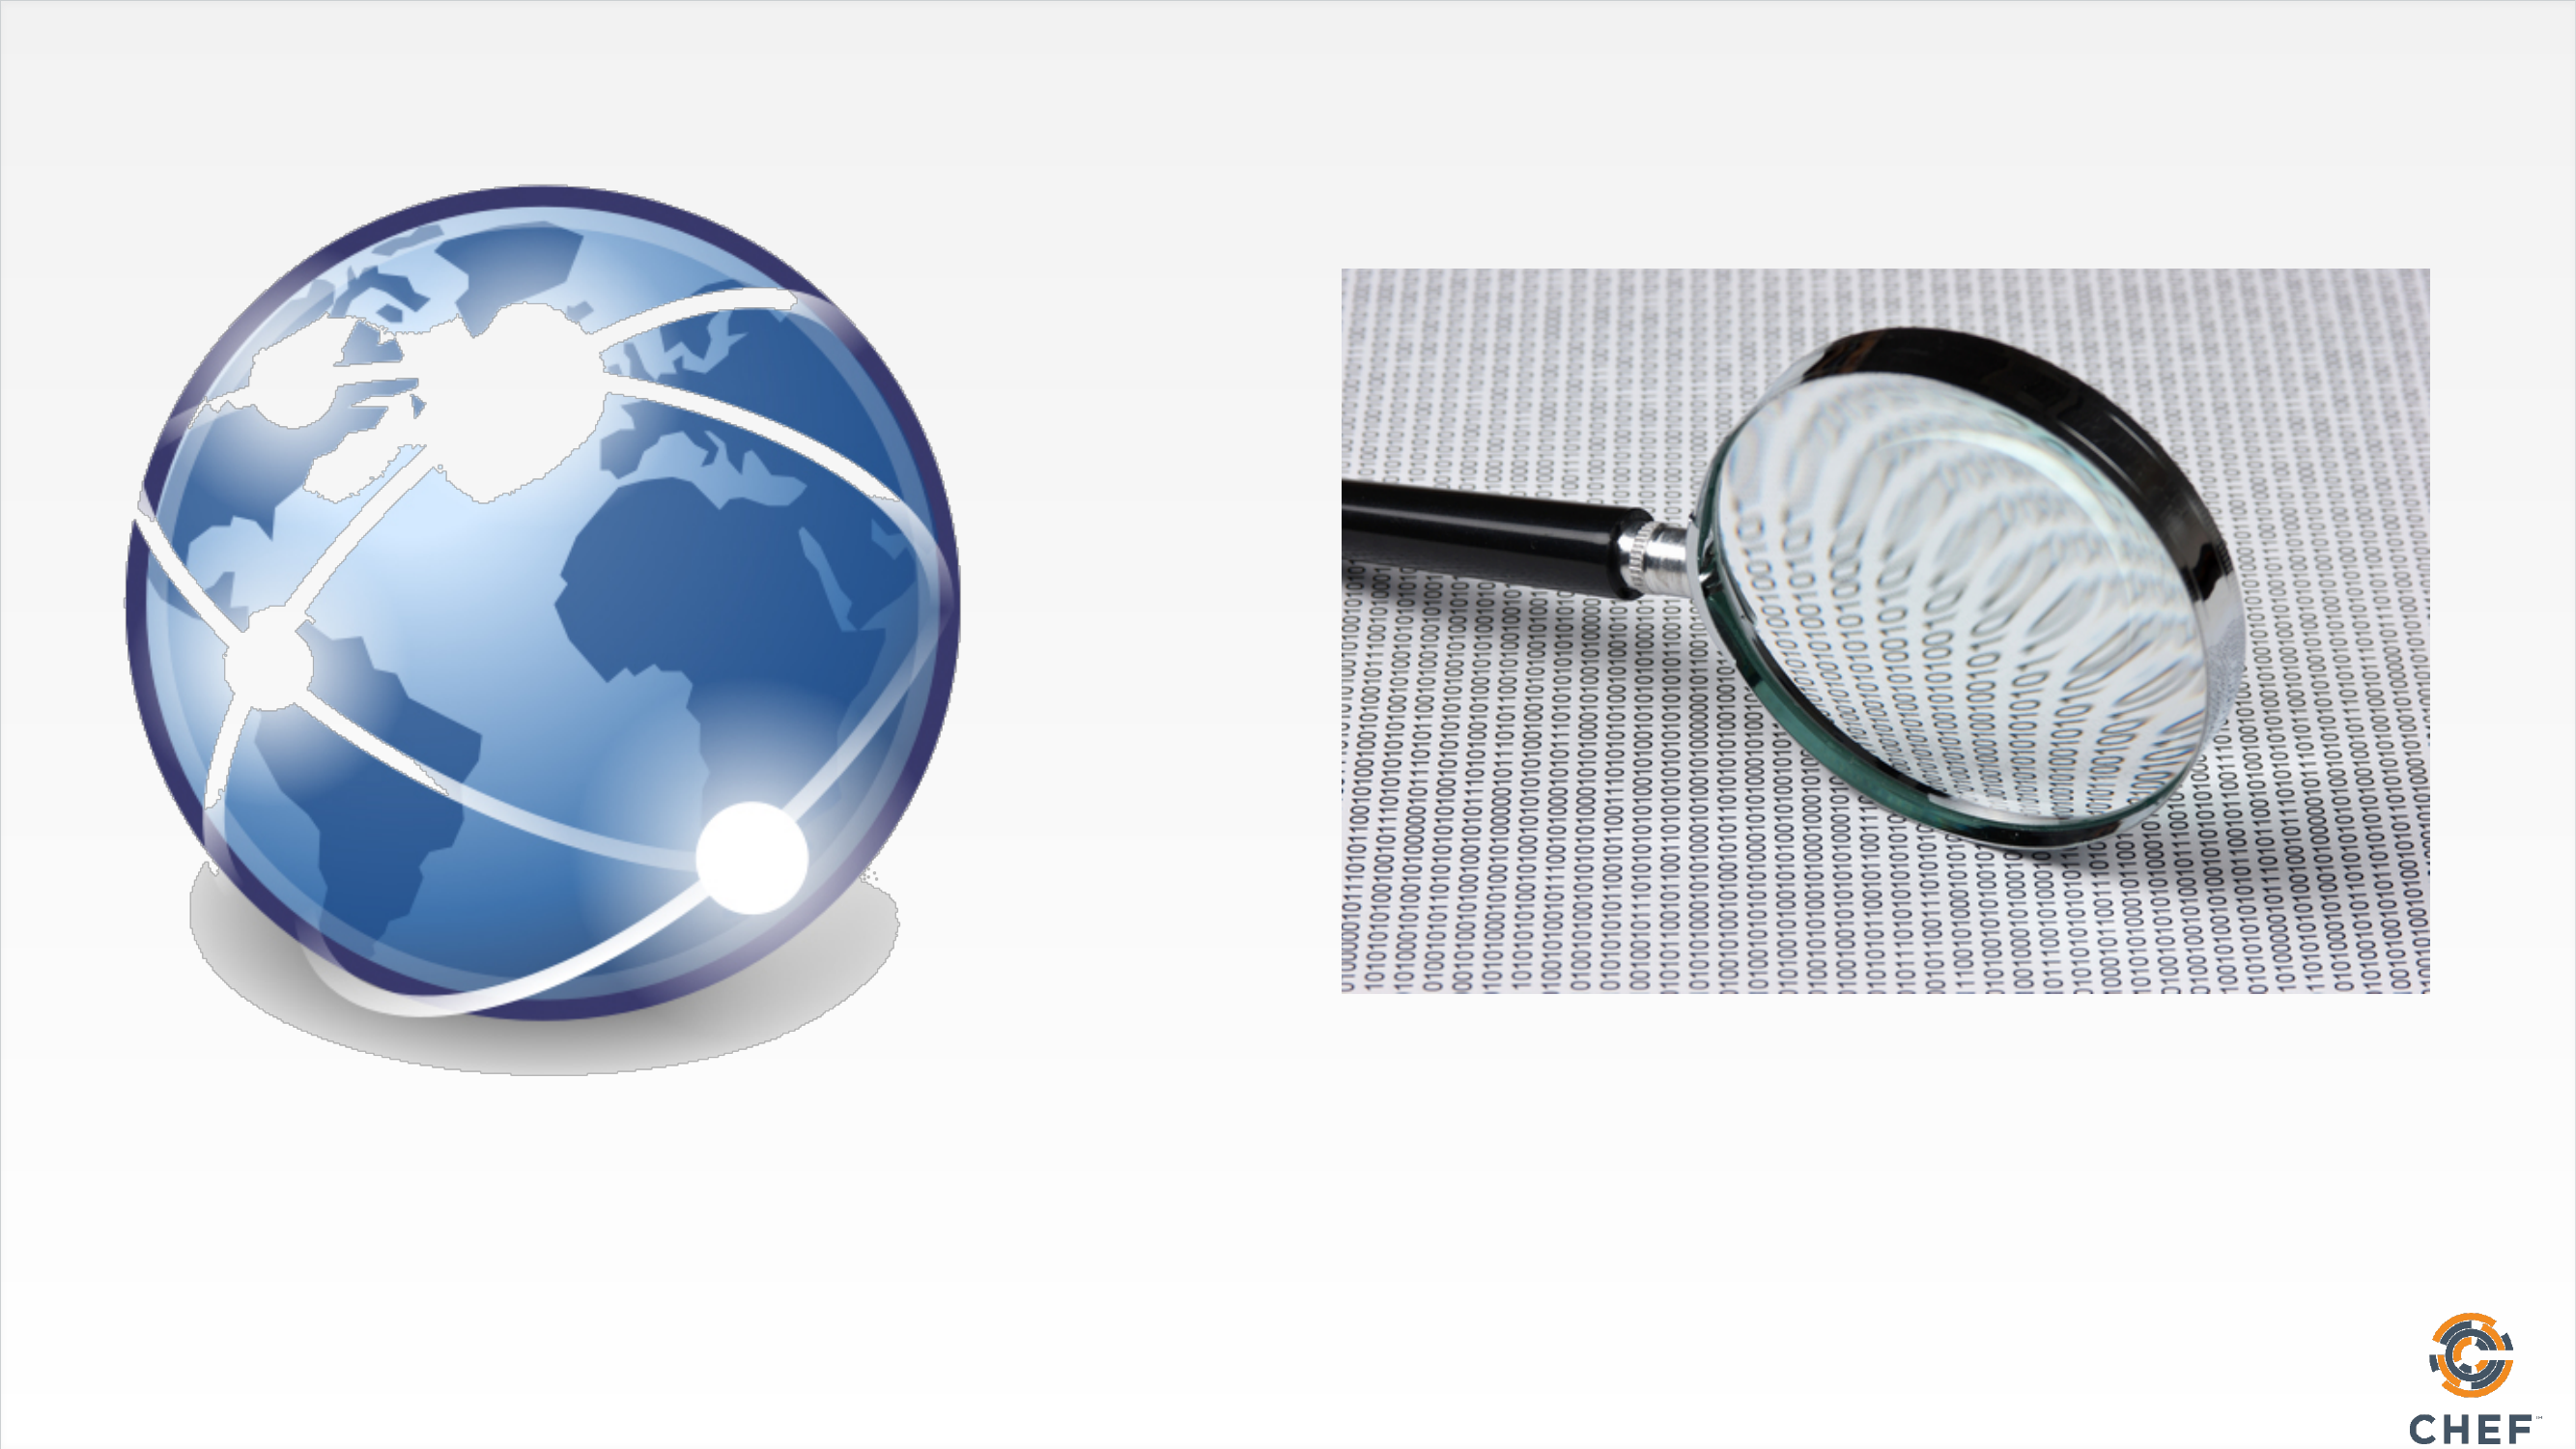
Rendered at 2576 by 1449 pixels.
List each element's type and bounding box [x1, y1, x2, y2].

picture [80, 163, 1015, 1078]
picture [1342, 269, 2430, 994]
picture [2399, 1295, 2550, 1449]
